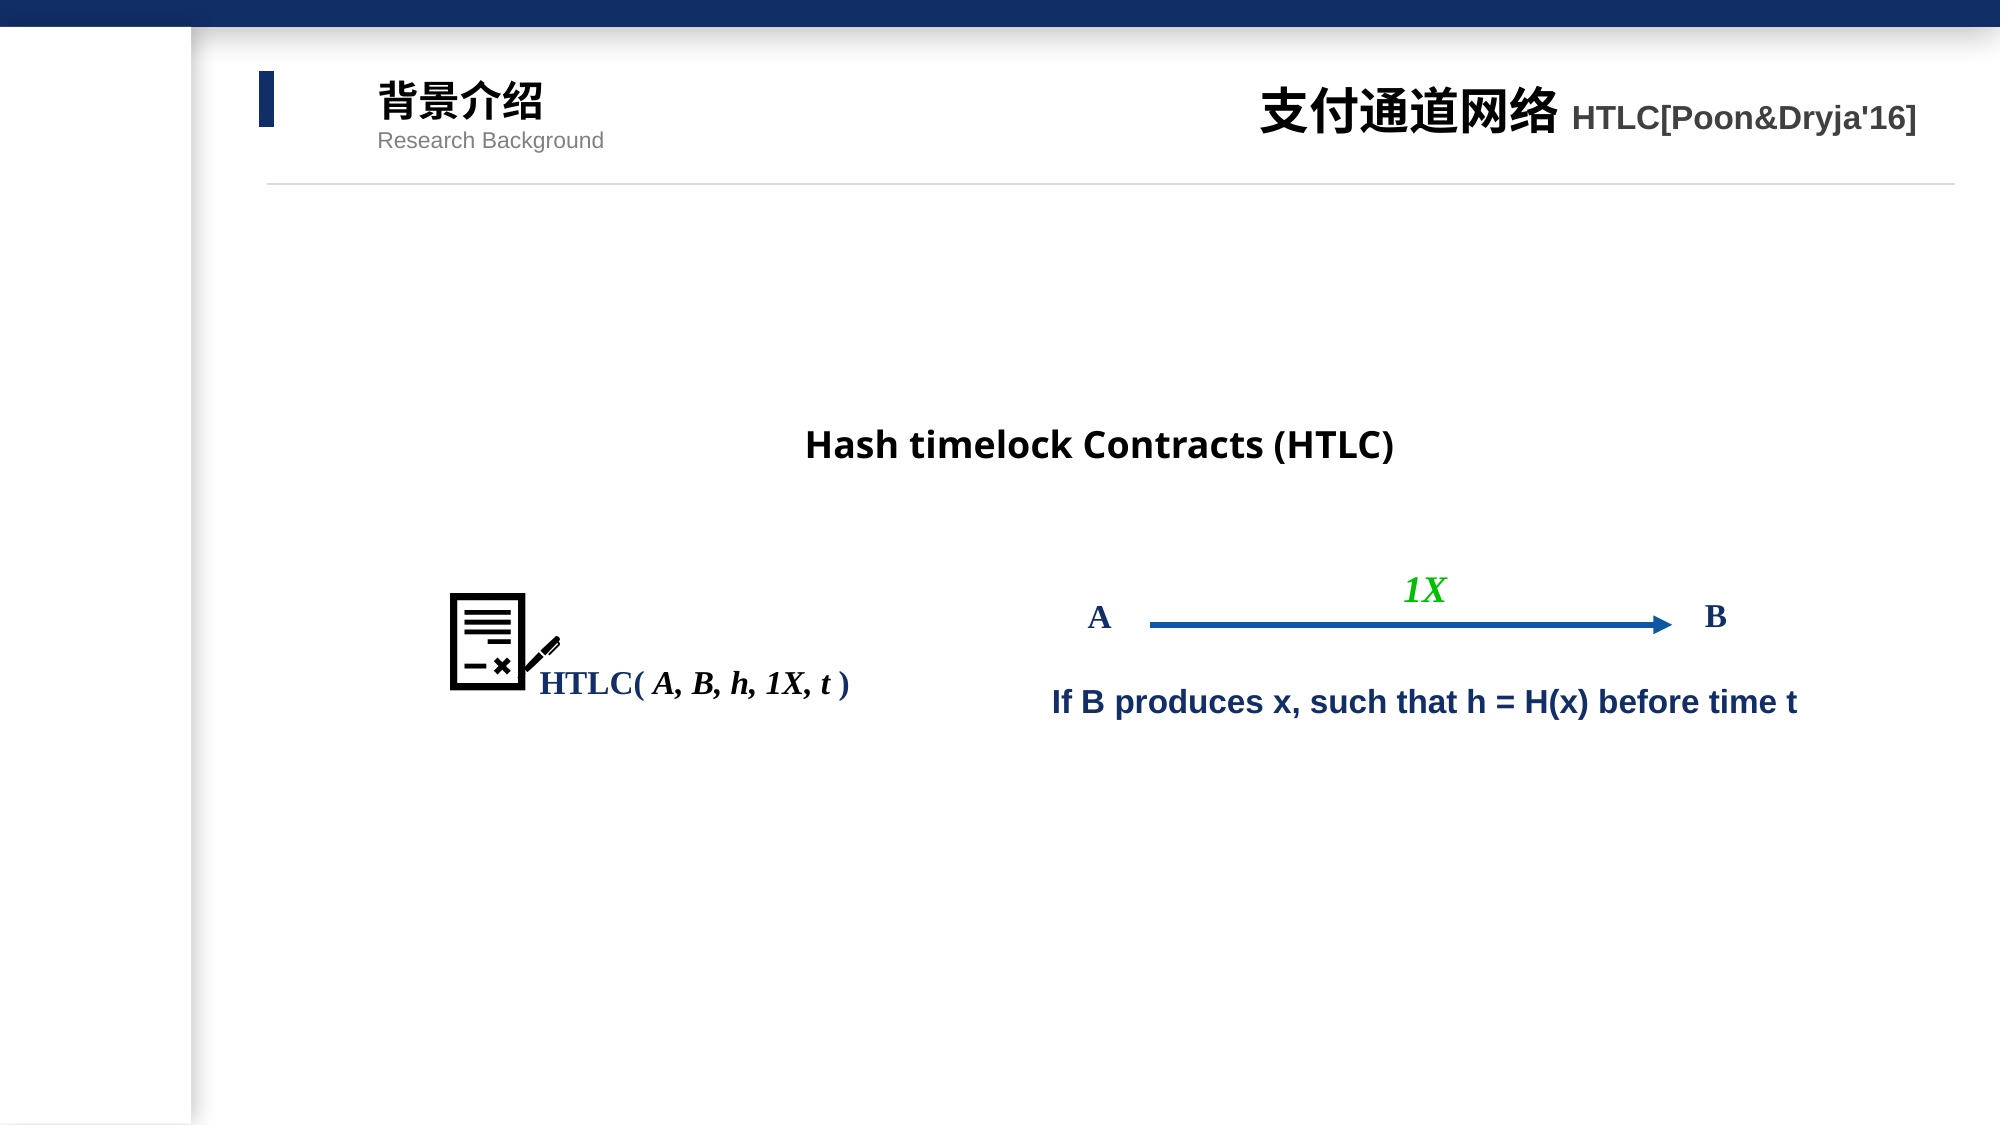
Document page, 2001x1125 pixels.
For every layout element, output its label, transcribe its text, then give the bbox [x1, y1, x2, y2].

text_box 支付通道网络HTLC[Poon&Dryja'16] [600, 42, 1933, 147]
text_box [429, 583, 867, 710]
text_box [0, 0, 2000, 28]
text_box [362, 67, 794, 159]
text_box [0, 26, 192, 1125]
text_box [1031, 557, 1820, 729]
text_box Hash timelock Contracts (HTLC) [433, 391, 1766, 474]
